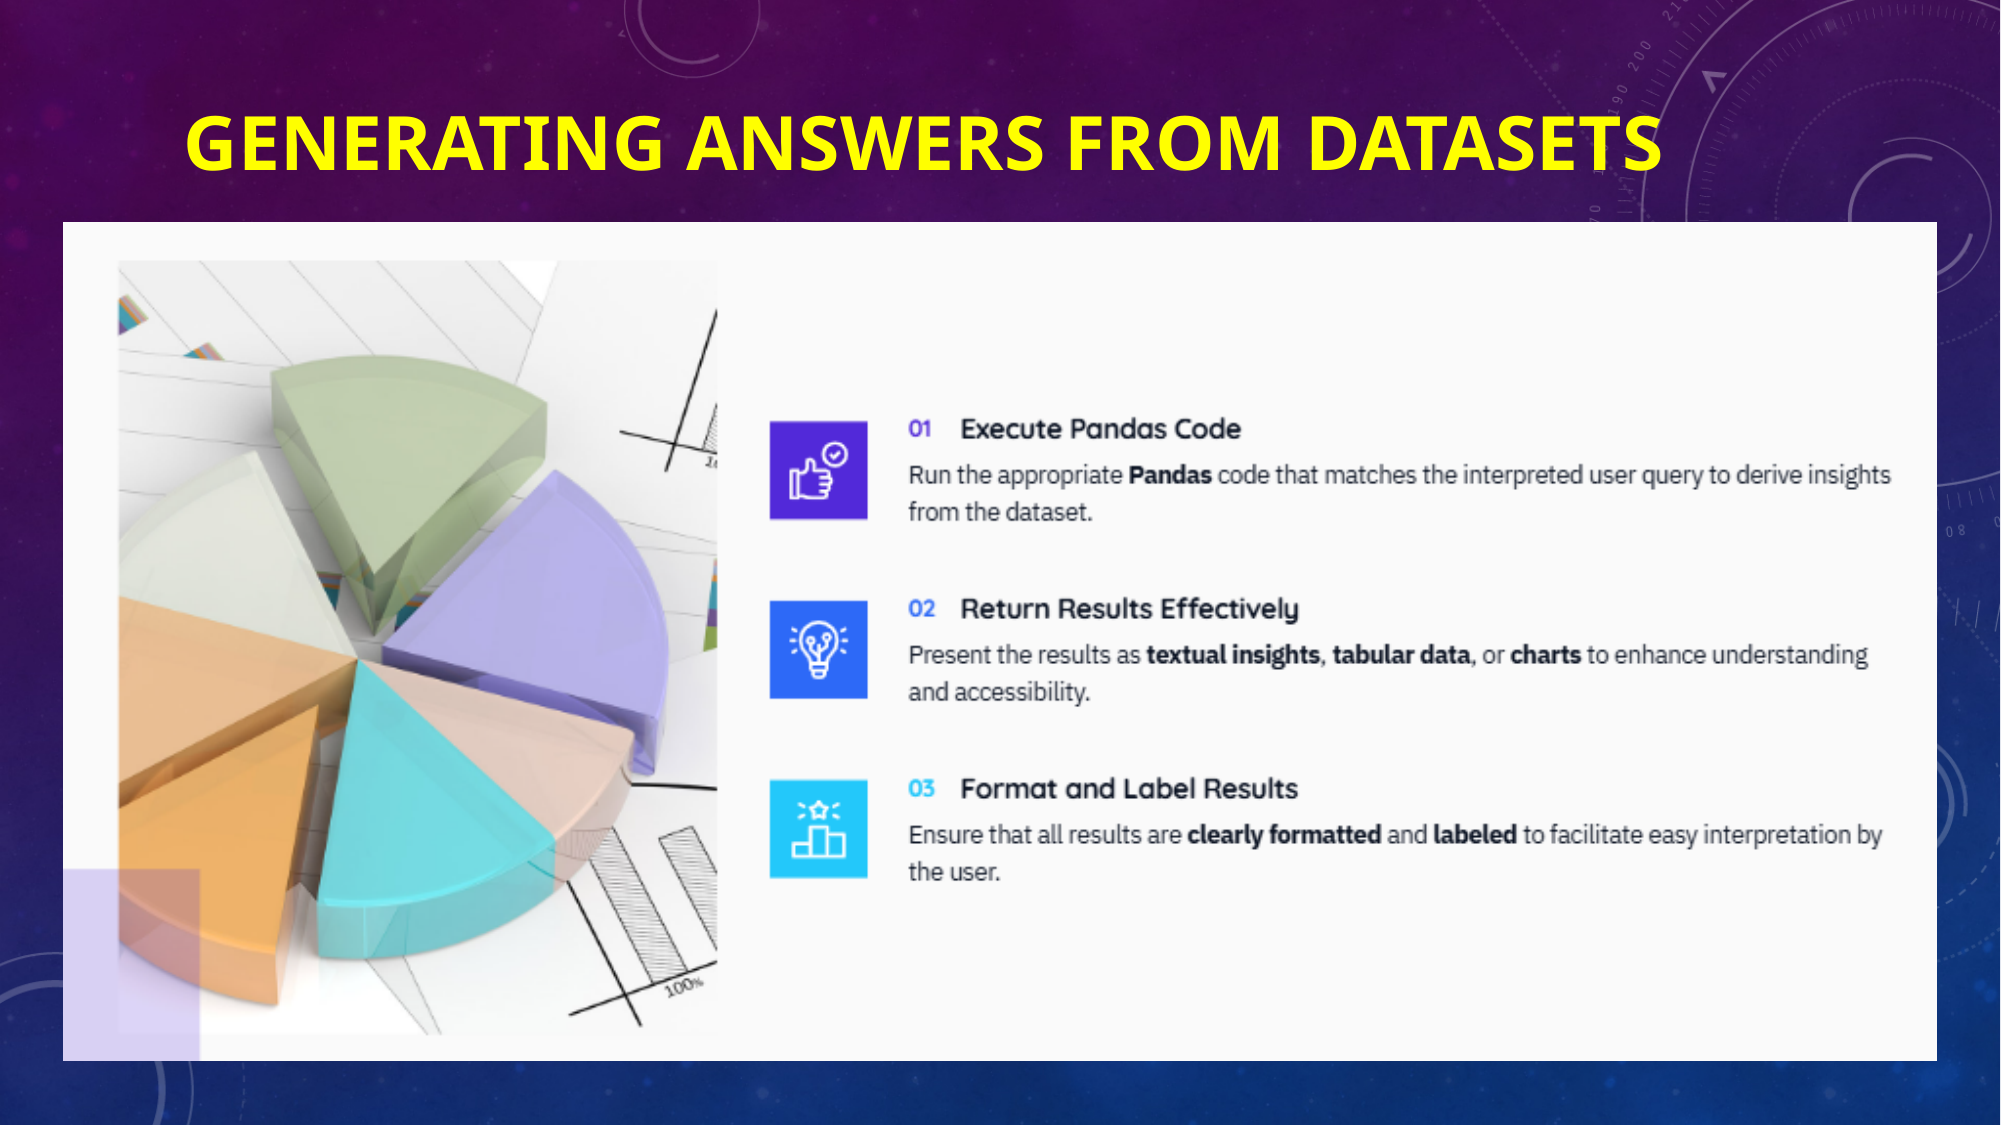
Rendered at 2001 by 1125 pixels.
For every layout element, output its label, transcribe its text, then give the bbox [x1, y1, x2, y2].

title Generating Answers from Datasets [169, 20, 1831, 221]
picture [0, 0, 2001, 1125]
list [62, 221, 1938, 1061]
